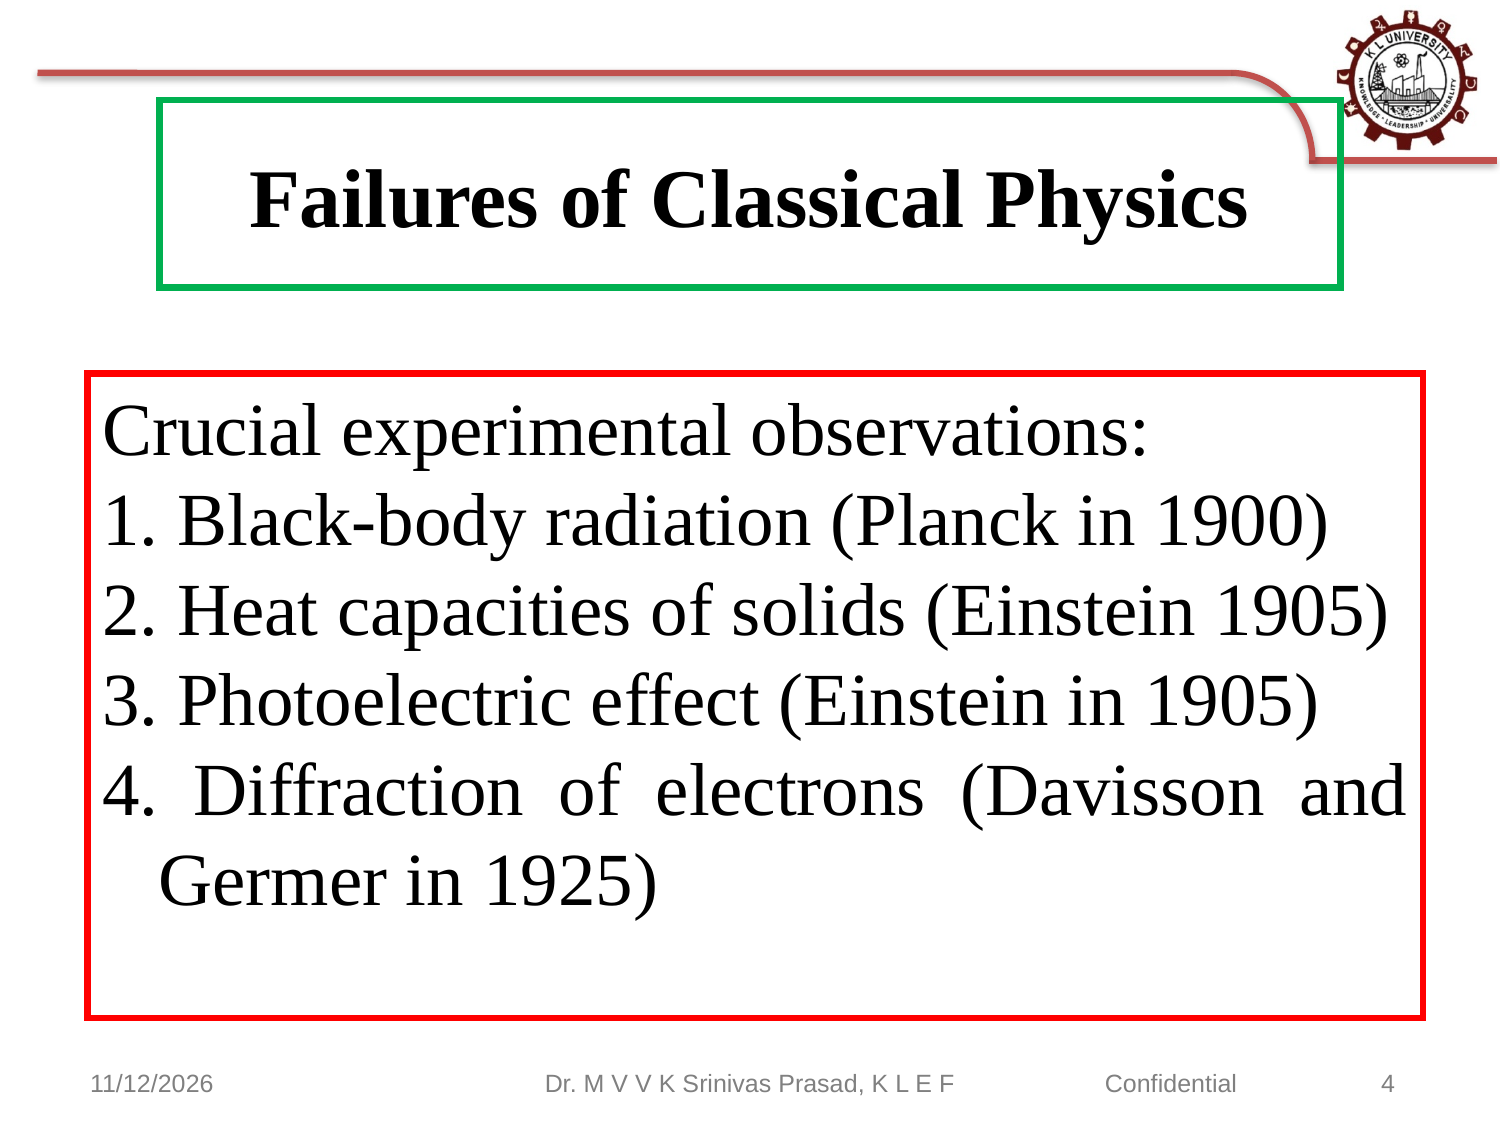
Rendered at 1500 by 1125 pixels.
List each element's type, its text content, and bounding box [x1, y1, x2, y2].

picture [1333, 5, 1481, 154]
footer Dr. M V V K Srinivas Prasad, K L E F [512, 1052, 988, 1113]
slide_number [75, 1052, 425, 1113]
slide_number Confidential 4 [1074, 1052, 1425, 1113]
text_box Crucial experimental observations: Black-body radiation (Planck in 1900) Heat capacities of solids (Einstein 1905) Photoelectric effect (Einstein in 1905) Diffraction of electrons (Davisson and Germer in 1925) [87, 373, 1424, 1019]
title Failures of Classical Physics [159, 99, 1341, 288]
